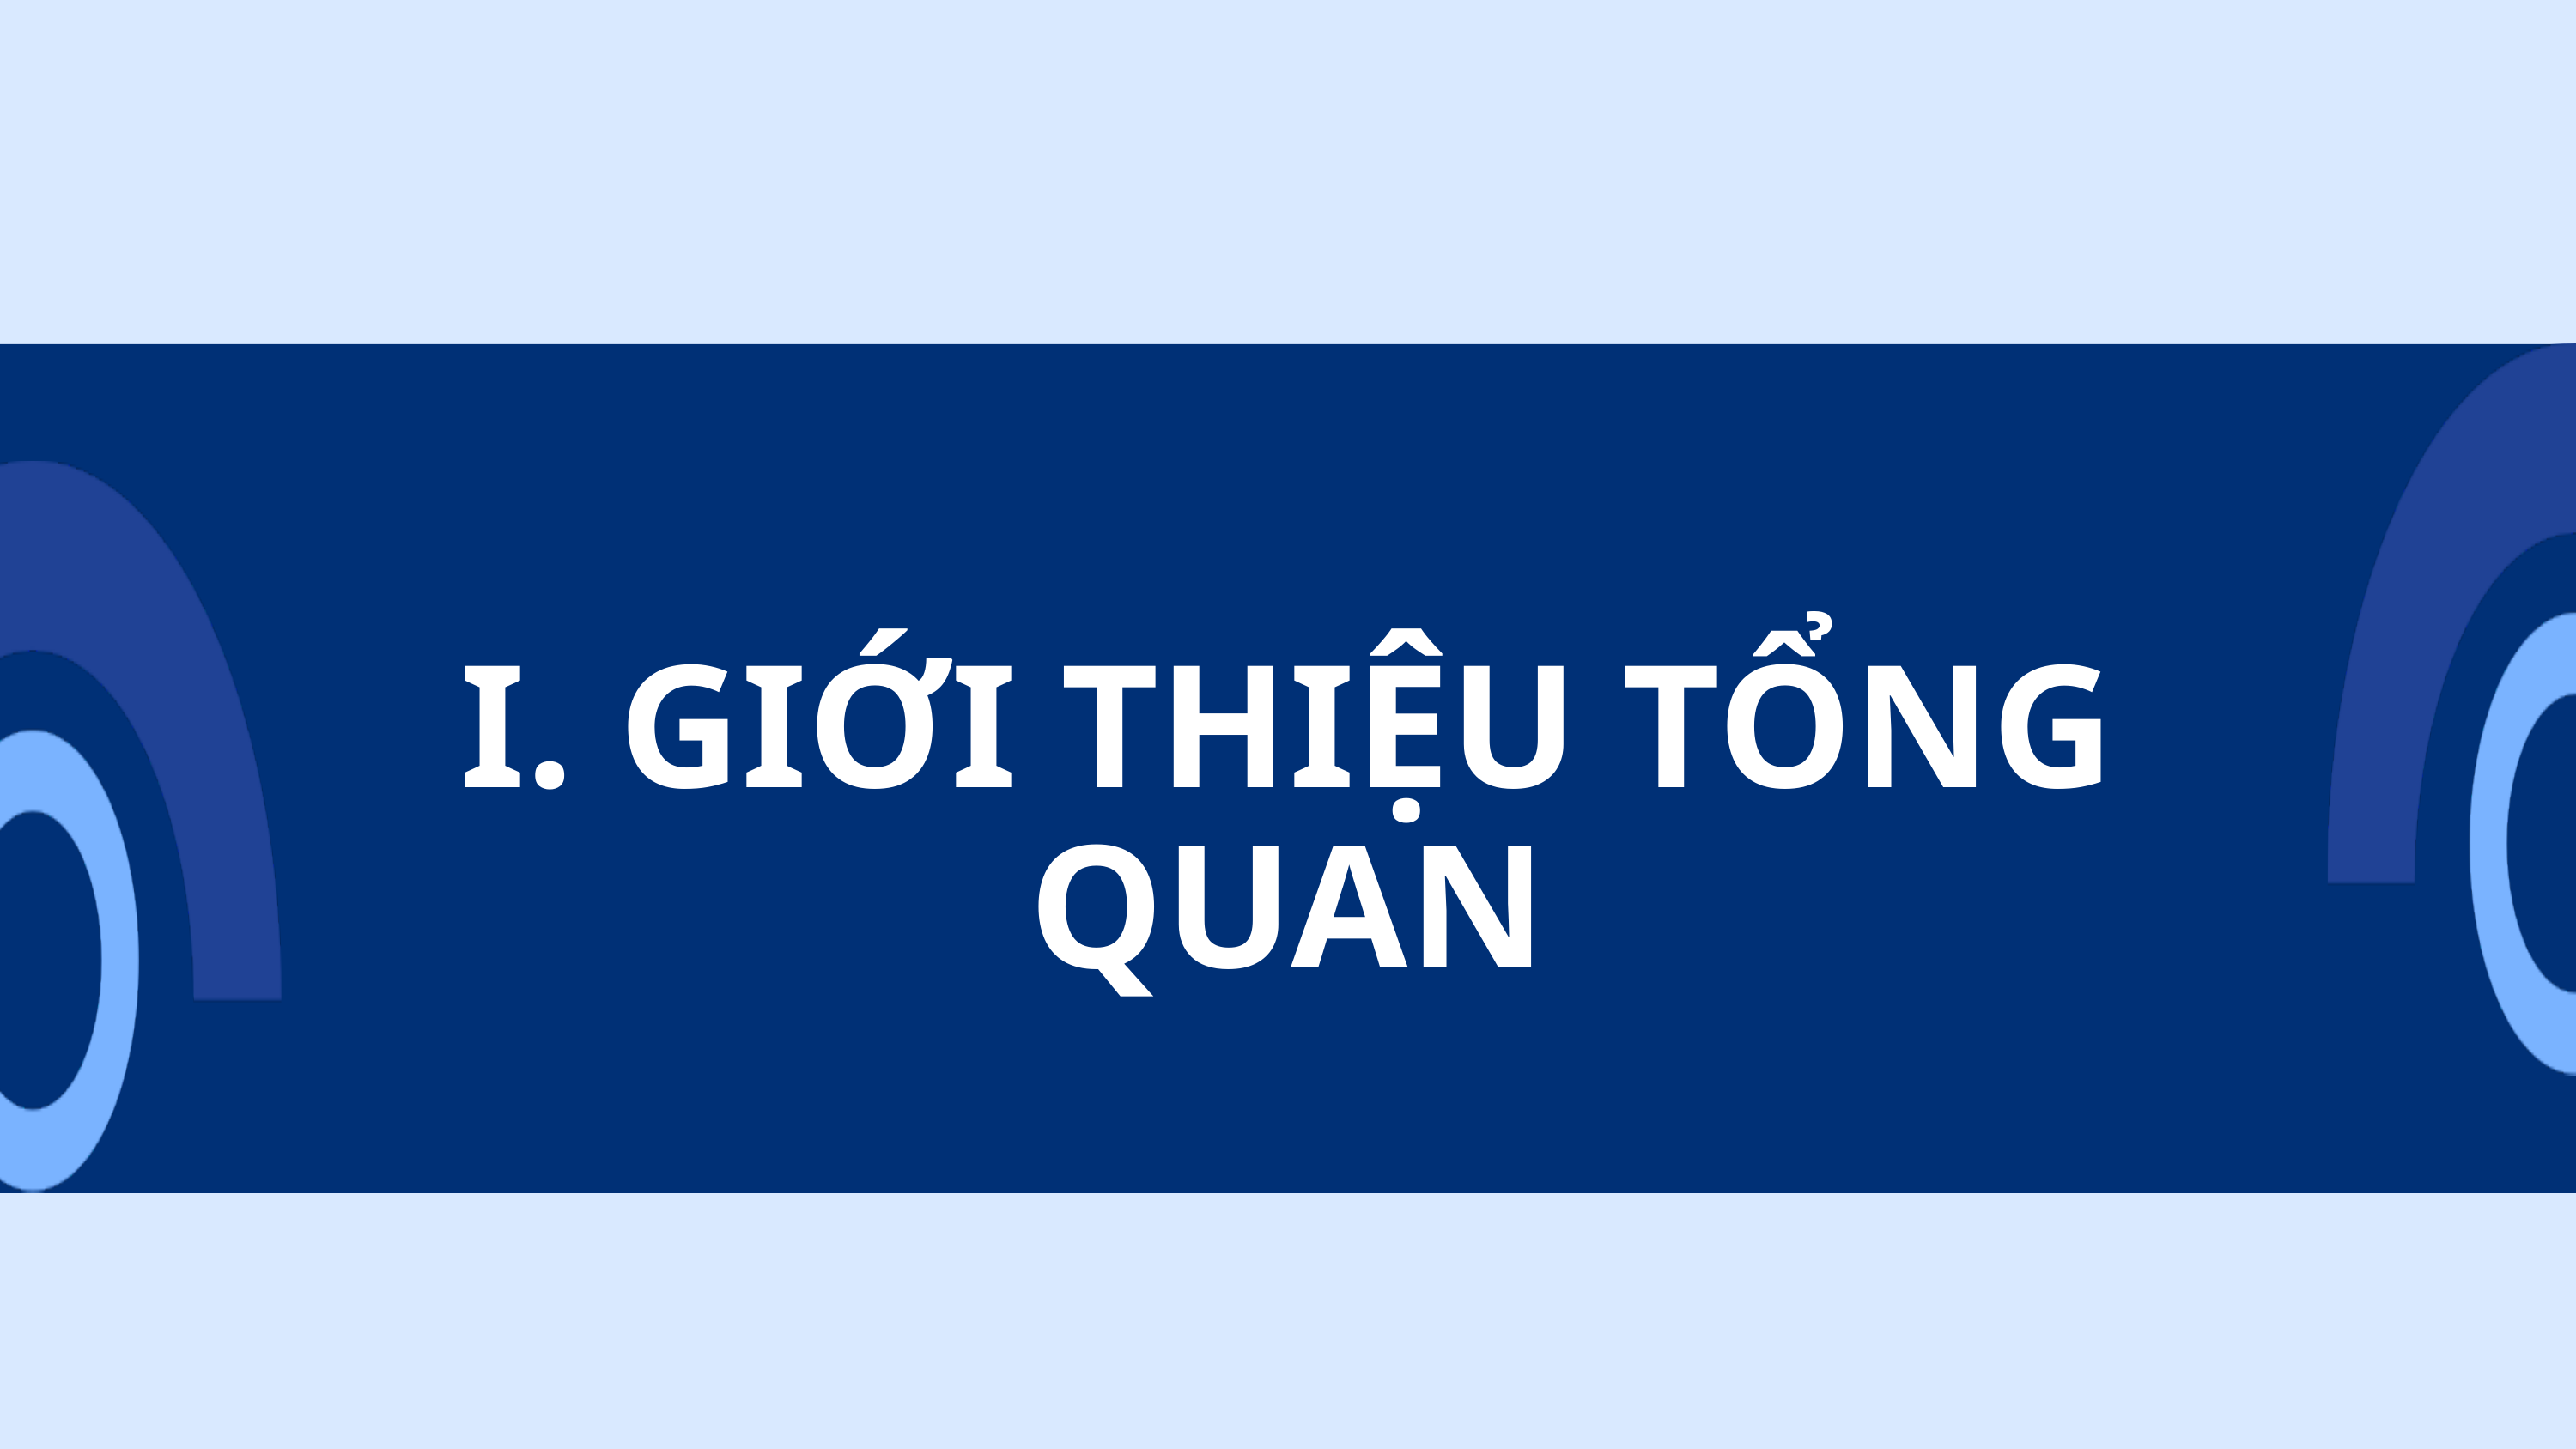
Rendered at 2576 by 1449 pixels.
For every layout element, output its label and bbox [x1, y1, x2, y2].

text_box [0, 343, 2576, 1194]
